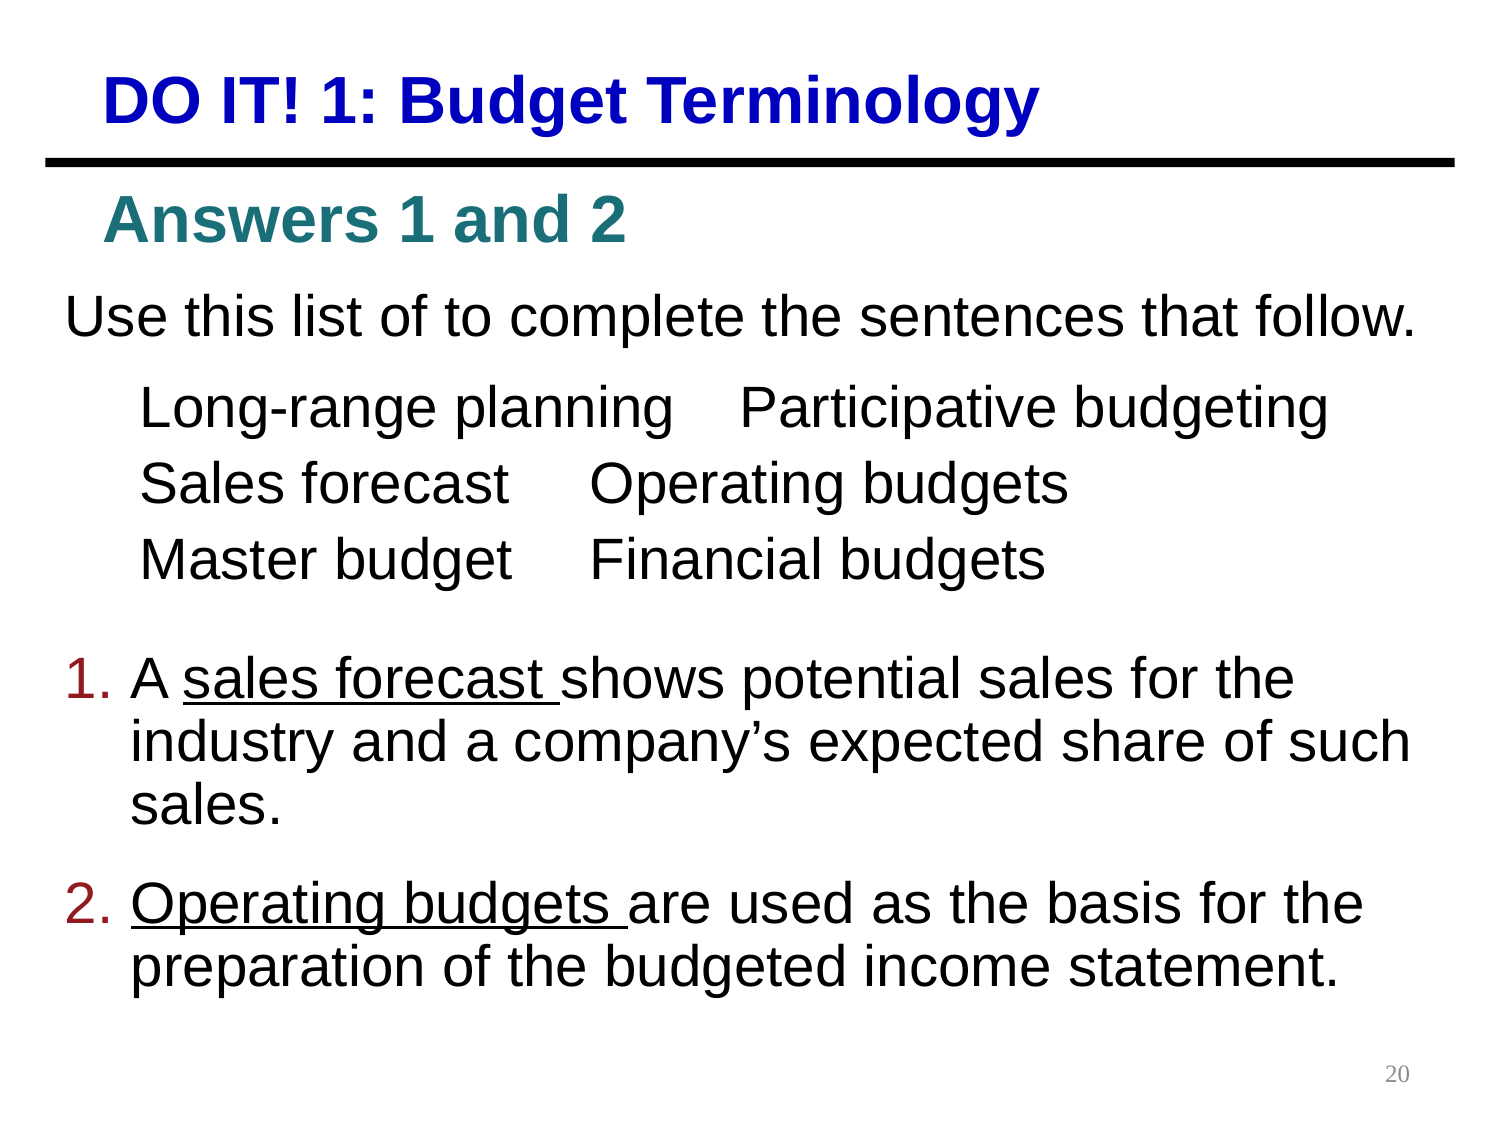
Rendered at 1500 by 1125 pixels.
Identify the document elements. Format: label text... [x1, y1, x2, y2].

text_box Operating budgets are used as the basis for the preparation of the budgeted income statement. [50, 865, 1450, 1009]
text_box DO IT! 1: Budget Terminology [87, 50, 1450, 142]
text_box A sales forecast shows potential sales for the industry and a company’s expected share of such sales. [50, 641, 1450, 786]
slide_number 20 [1074, 1042, 1425, 1103]
text_box Answers 1 and 2 [87, 168, 838, 264]
text_box Use this list of to complete the sentences that follow. Long-range planning Participative budgeting Sales forecast Operating budgets Master budget Financial budgets [50, 271, 1450, 609]
